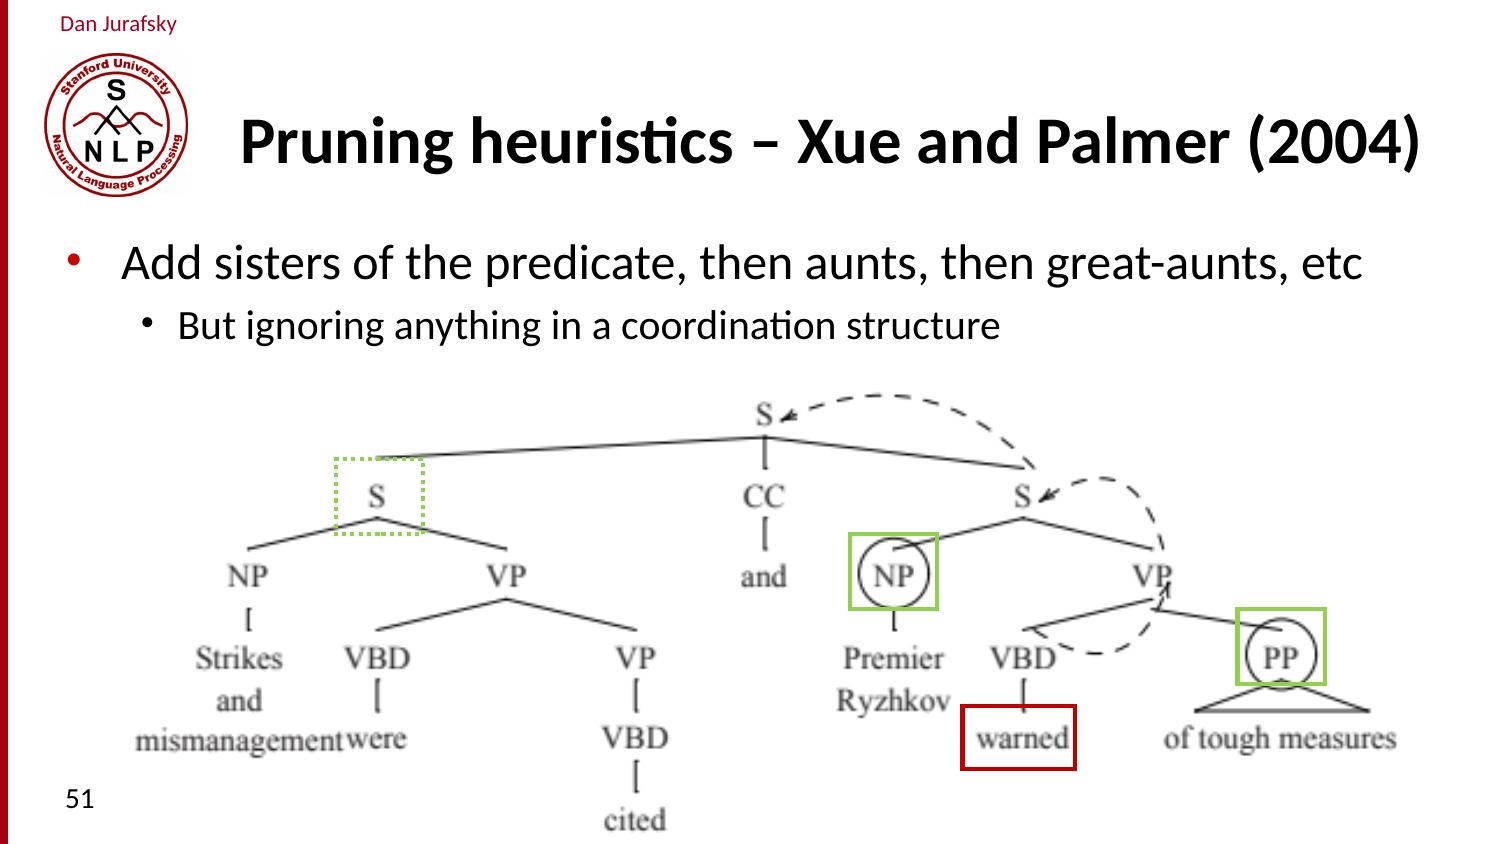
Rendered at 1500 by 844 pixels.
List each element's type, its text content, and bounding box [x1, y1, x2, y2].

title Pruning heuristics – Xue and Palmer (2004) [225, 62, 1450, 185]
list Add sisters of the predicate, then aunts, then great-aunts, etc But ignoring anything in a coordination structure [50, 221, 1450, 769]
picture [124, 379, 1409, 834]
slide_number 51 [49, 771, 119, 829]
picture [44, 53, 188, 197]
